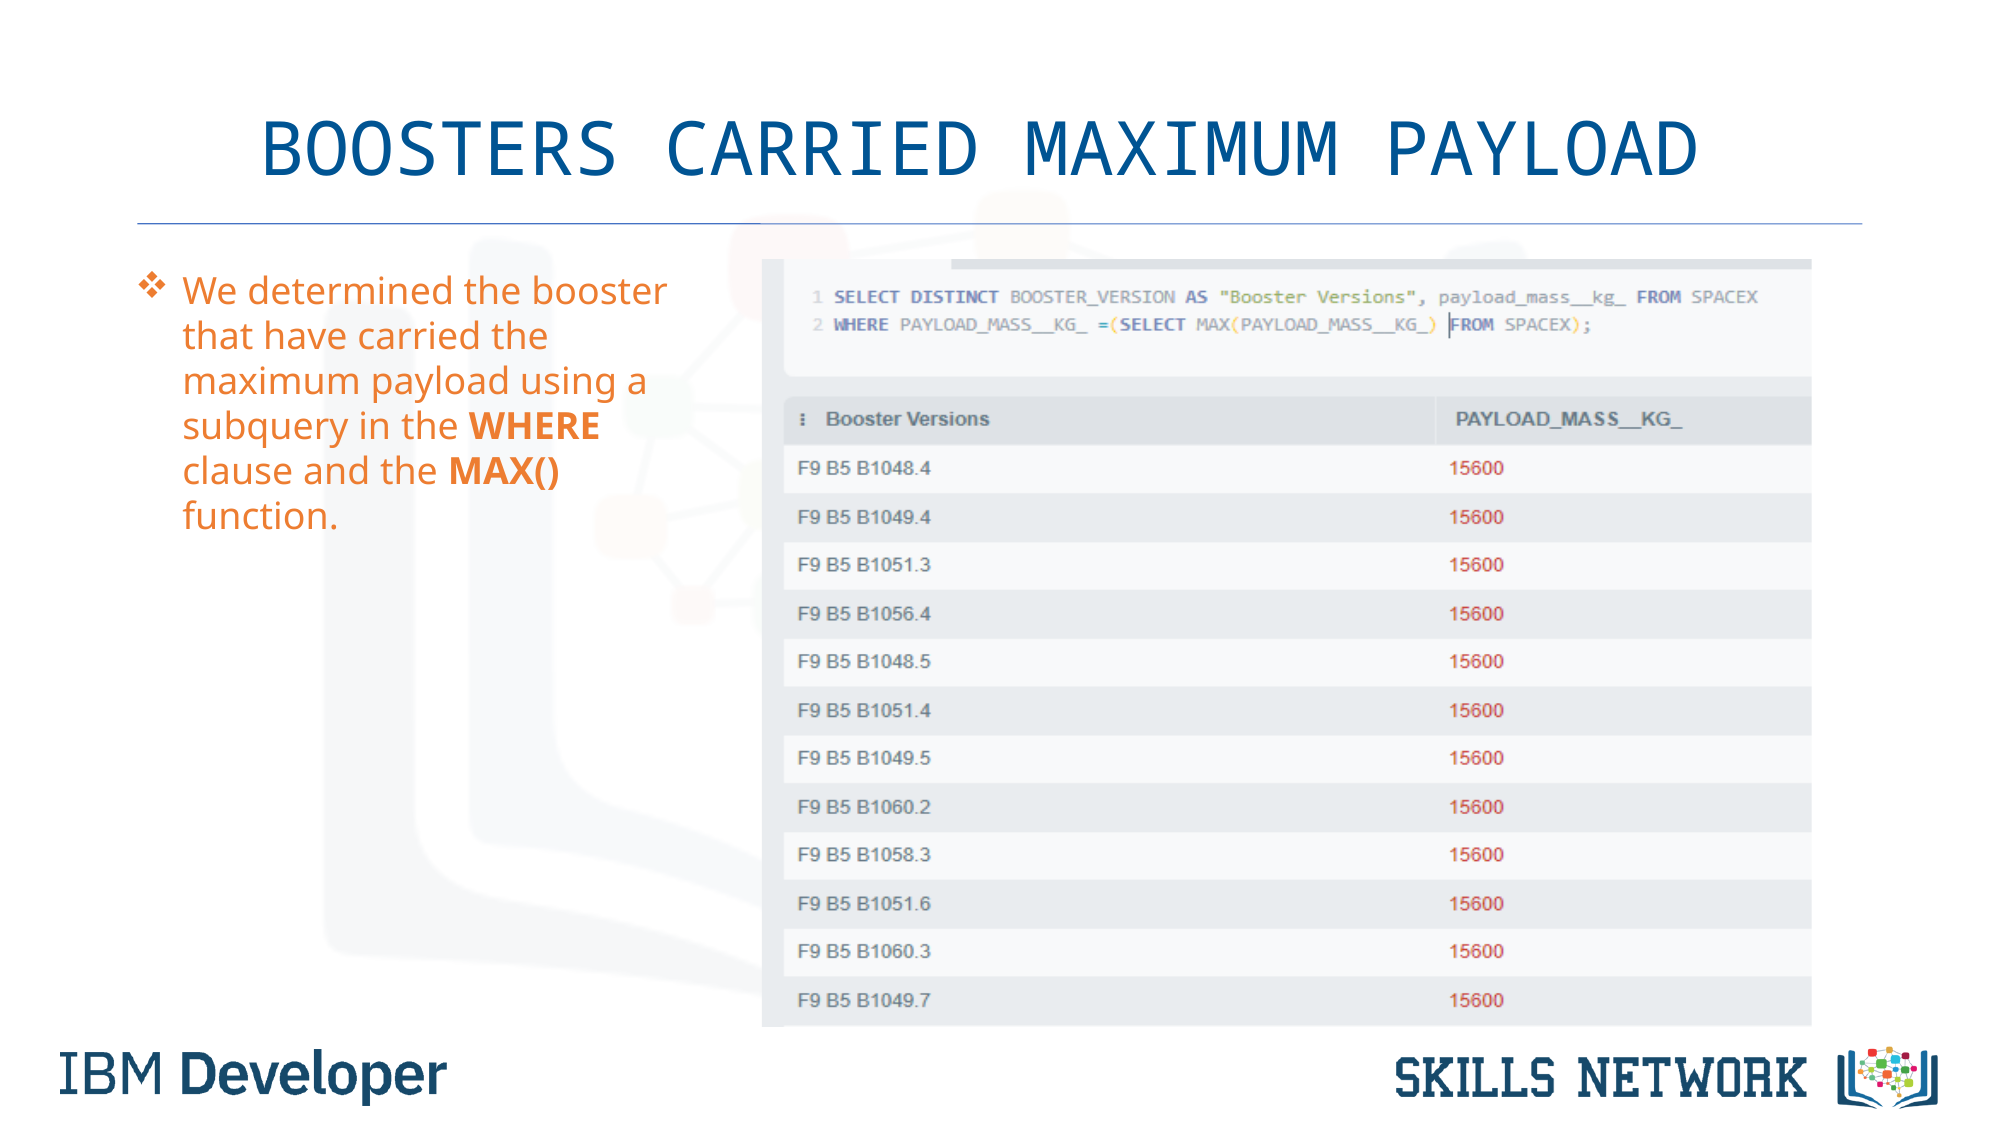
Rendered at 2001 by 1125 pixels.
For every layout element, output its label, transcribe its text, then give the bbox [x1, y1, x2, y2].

picture [55, 1045, 459, 1108]
picture [761, 259, 1812, 1027]
title BOOSTERS CARRIED MAXIMUM PAYLOAD [88, 42, 1871, 260]
text_box We determined the booster that have carried the maximum payload using a subquery in the WHERE clause and the MAX() function. [120, 259, 706, 545]
picture [1390, 1045, 1945, 1111]
